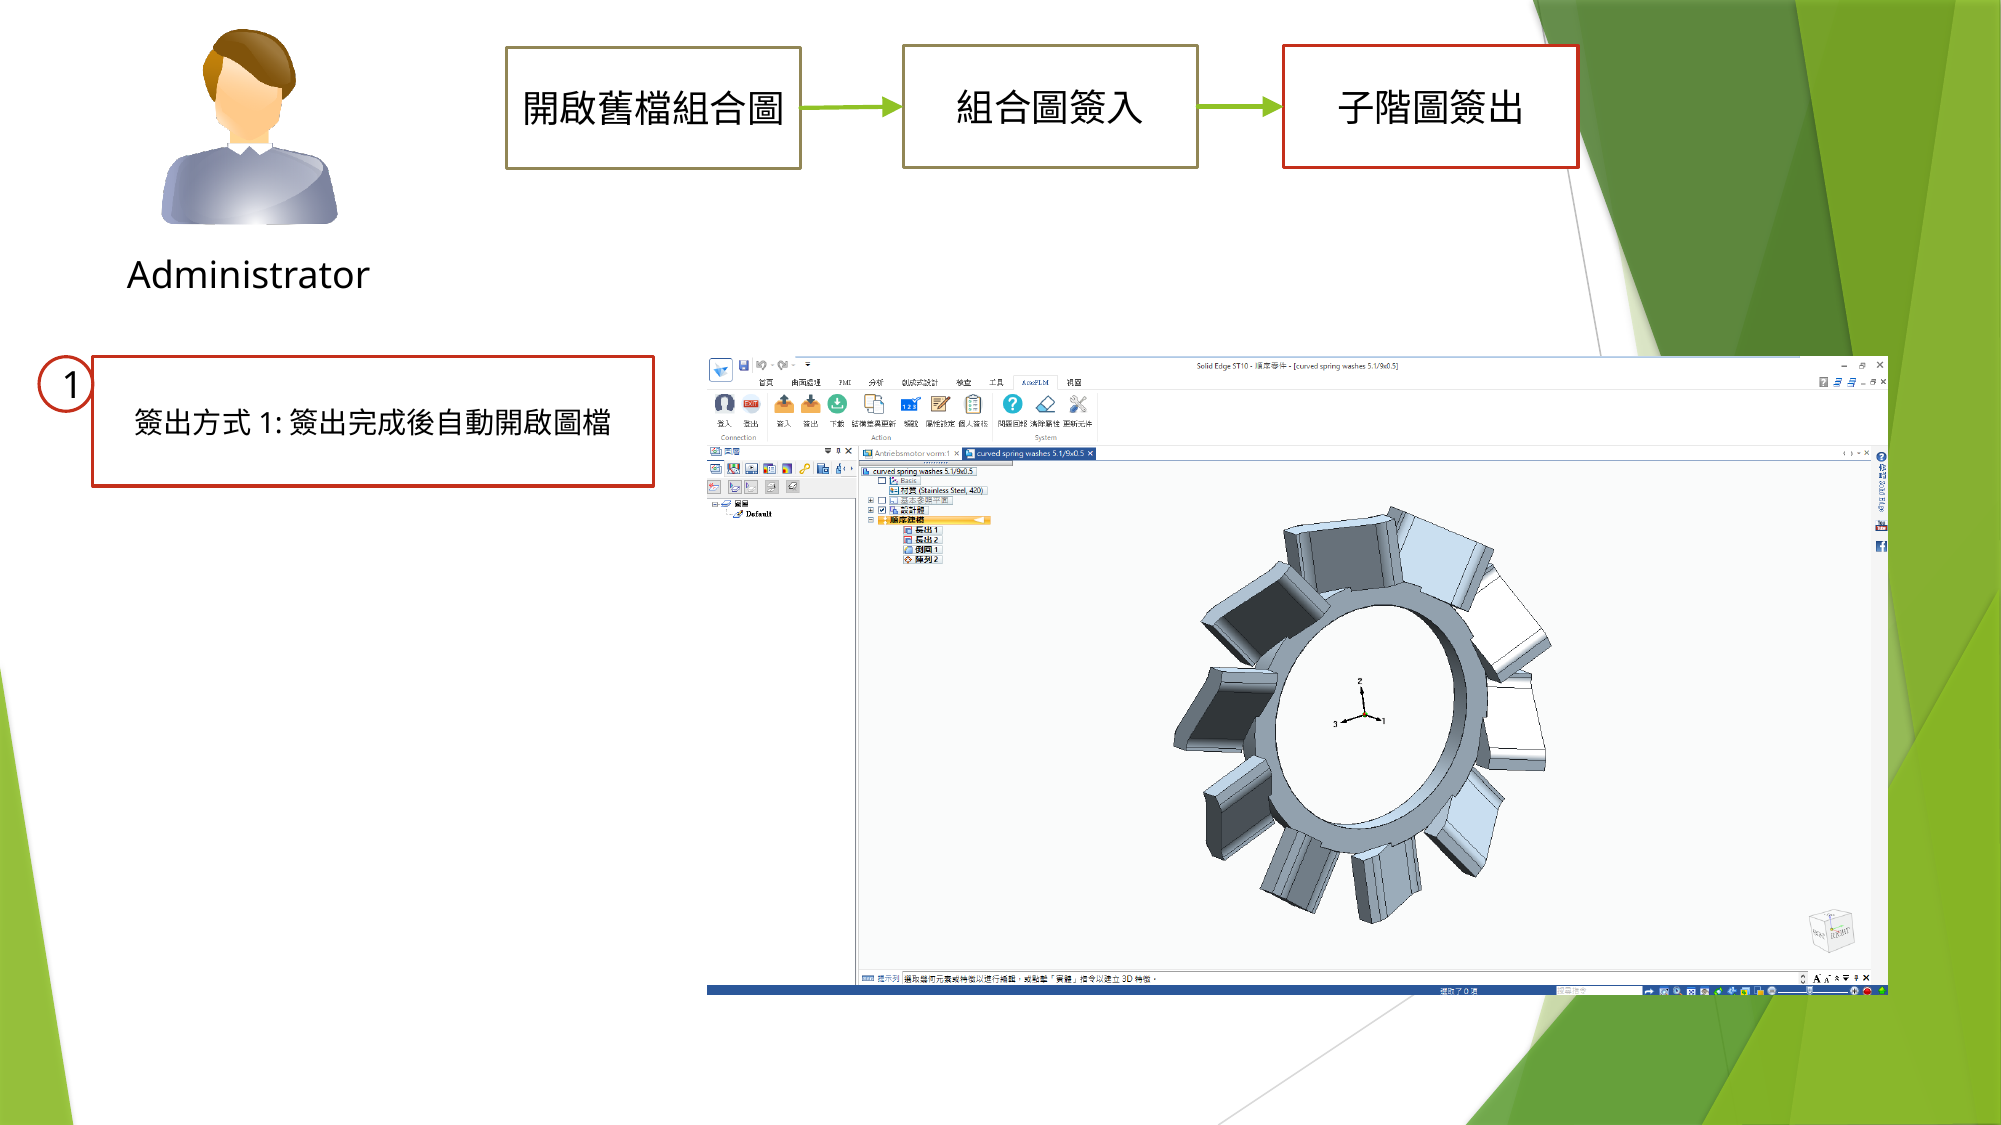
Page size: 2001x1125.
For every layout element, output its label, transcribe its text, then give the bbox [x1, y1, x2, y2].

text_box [110, 26, 388, 305]
picture [706, 356, 1888, 996]
text_box 子階圖簽出 [1282, 44, 1580, 169]
text_box 開啟舊檔組合圖 [505, 46, 802, 170]
text_box 組合圖簽入 [902, 44, 1199, 169]
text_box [38, 356, 654, 487]
